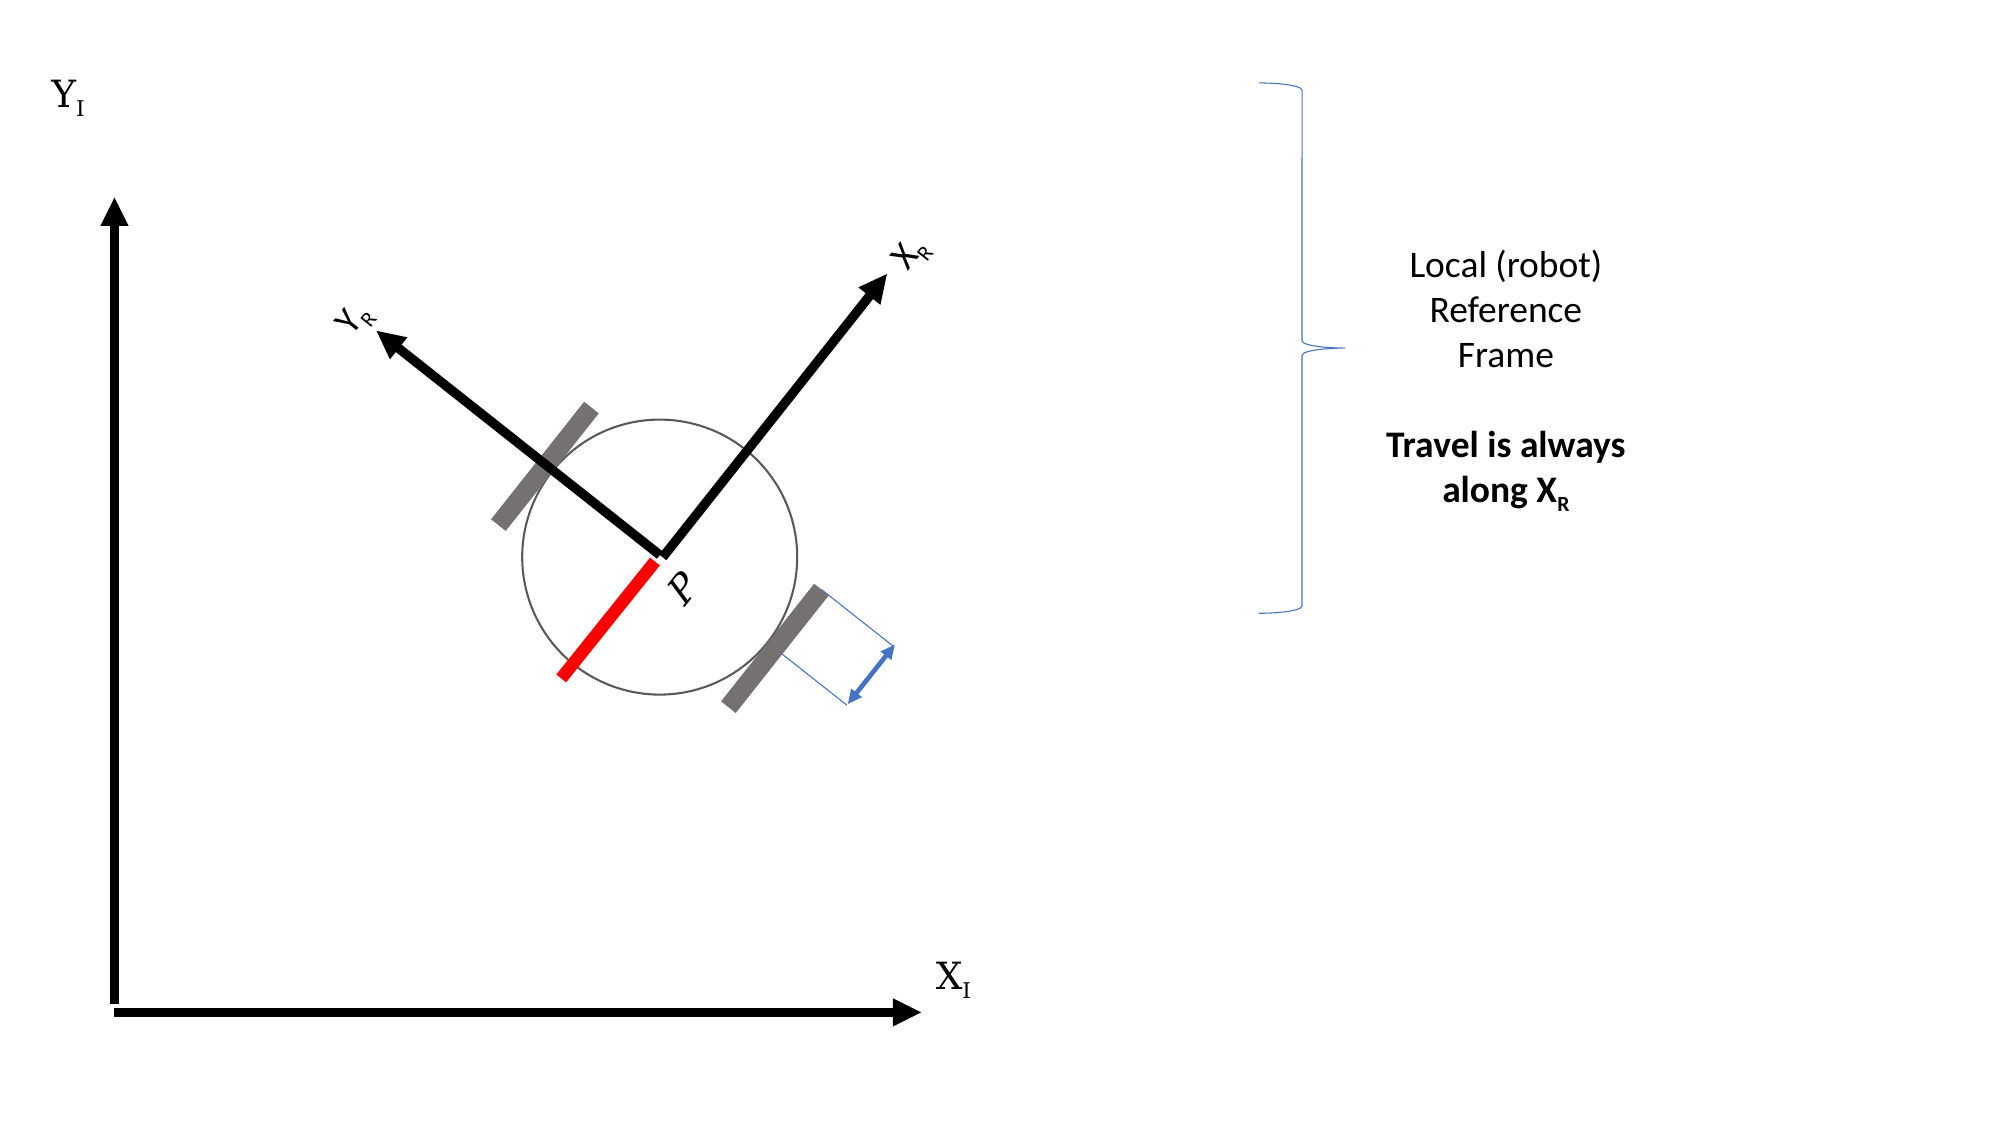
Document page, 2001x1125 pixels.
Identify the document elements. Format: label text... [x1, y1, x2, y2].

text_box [393, 53, 965, 716]
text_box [561, 561, 656, 679]
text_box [36, 62, 1077, 1081]
text_box [1258, 82, 1343, 614]
text_box Local (robot) Reference Frame Travel is always along XR [1343, 232, 1669, 524]
